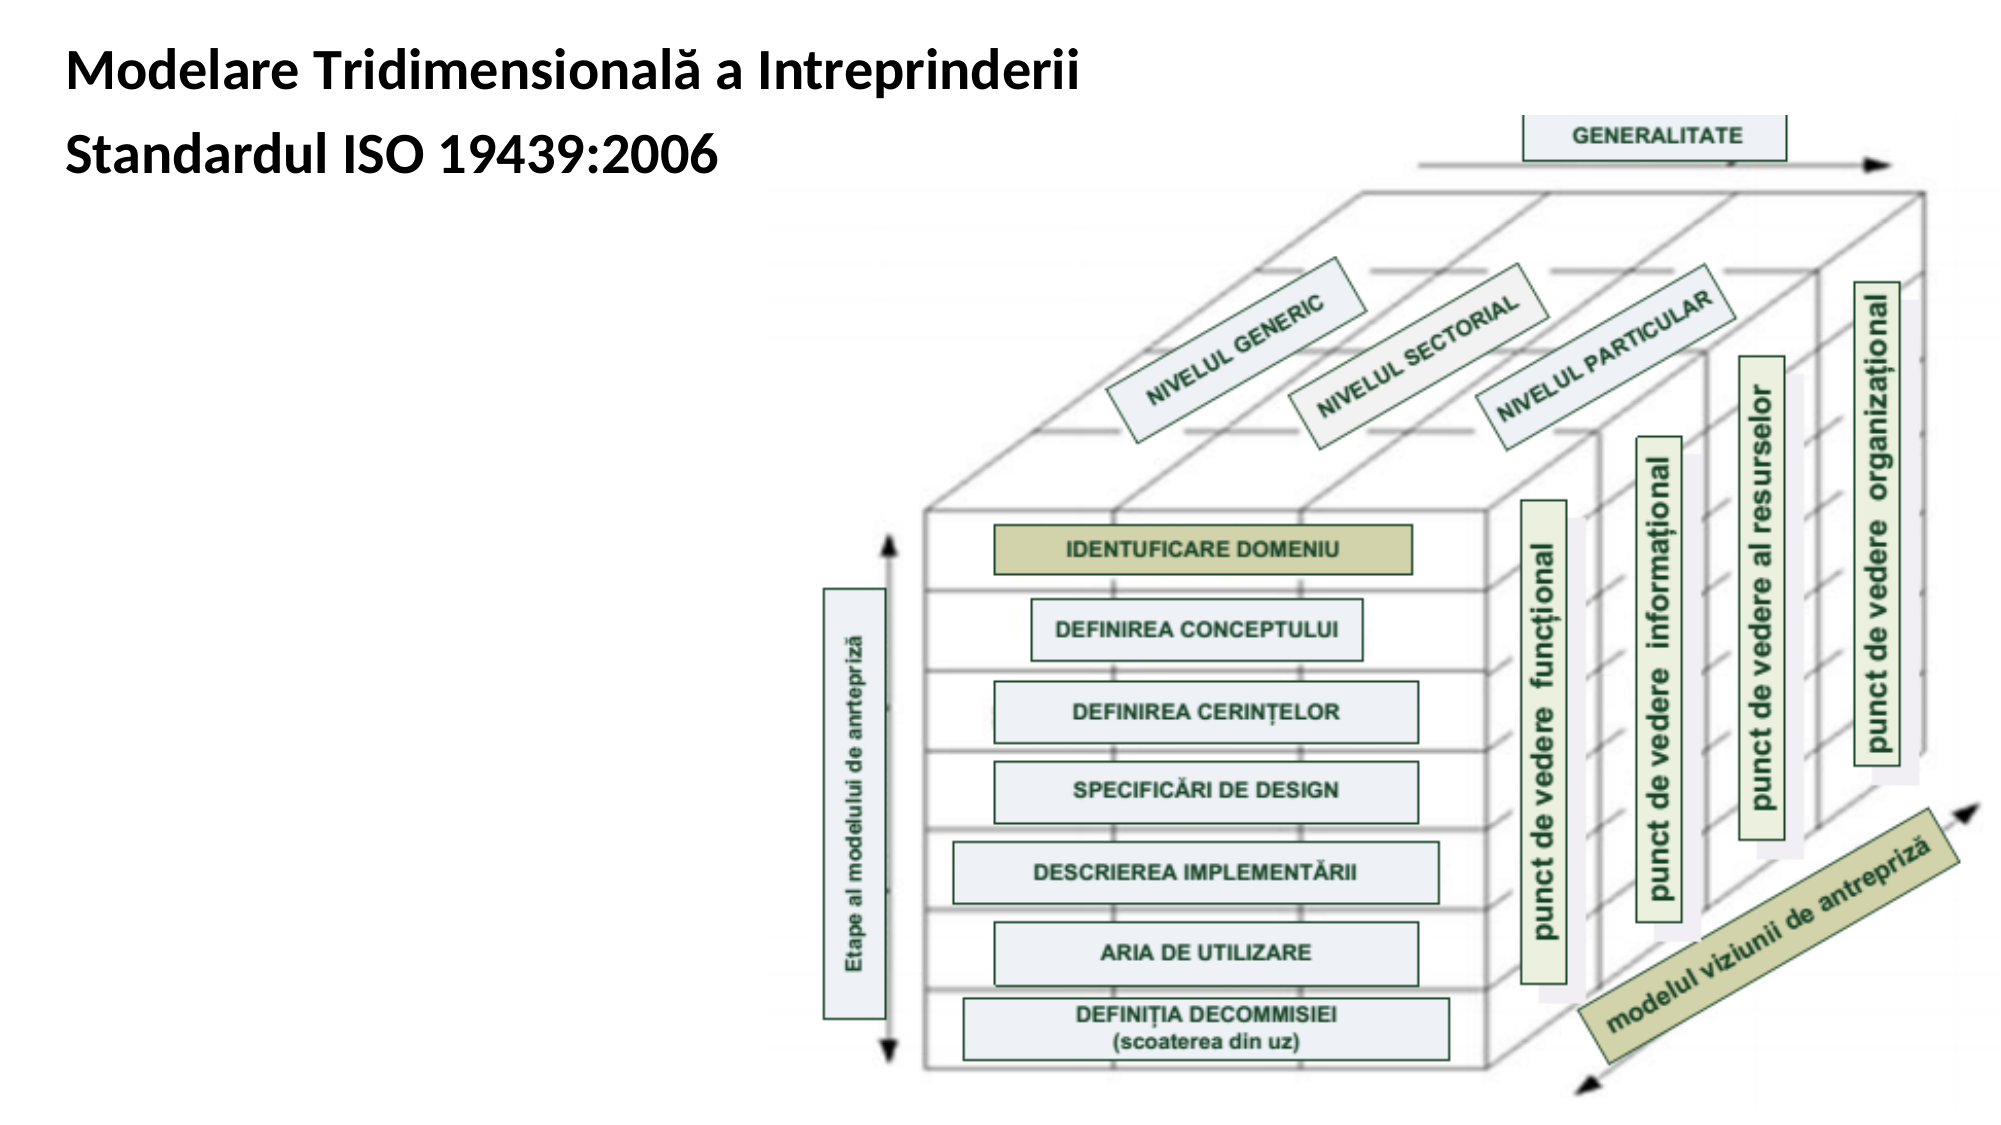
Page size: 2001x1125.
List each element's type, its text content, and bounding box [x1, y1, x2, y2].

picture [739, 115, 2000, 1110]
list Modelare Tridimensională a Intreprinderii Standardul ISO 19439:2006 [50, 31, 1953, 1085]
